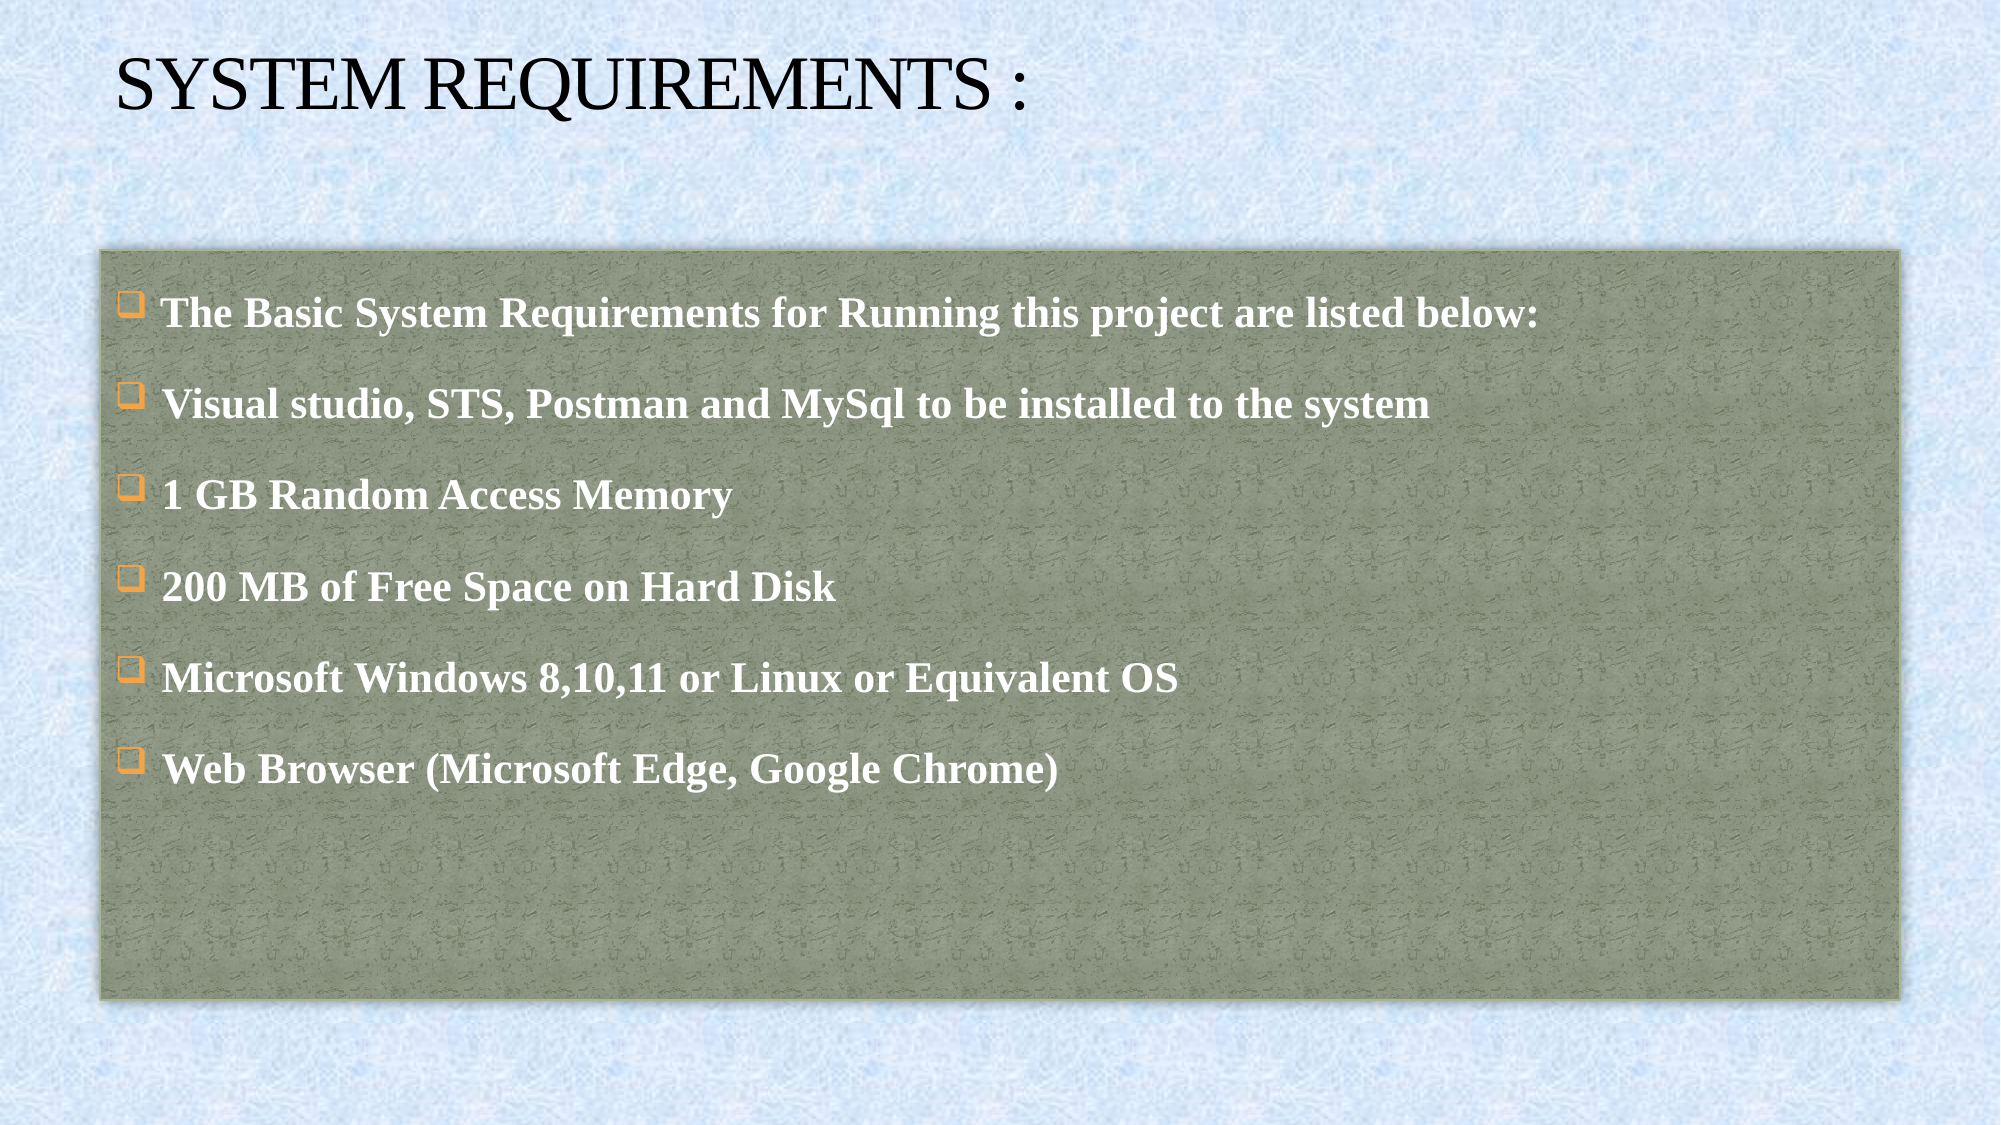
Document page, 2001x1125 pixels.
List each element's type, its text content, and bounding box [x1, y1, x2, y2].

picture [0, 0, 2001, 1125]
title SYSTEM REQUIREMENTS : [99, 24, 1900, 225]
list The Basic System Requirements for Running this project are listed below: Visual studio, STS, Postman and MySql to be installed to the system 1 GB Random Access Memory 200 MB of Free Space on Hard Disk Microsoft Windows 8,10,11 or Linux or Equivalent OS Web Browser (Microsoft Edge, Google Chrome) [99, 249, 1901, 1001]
